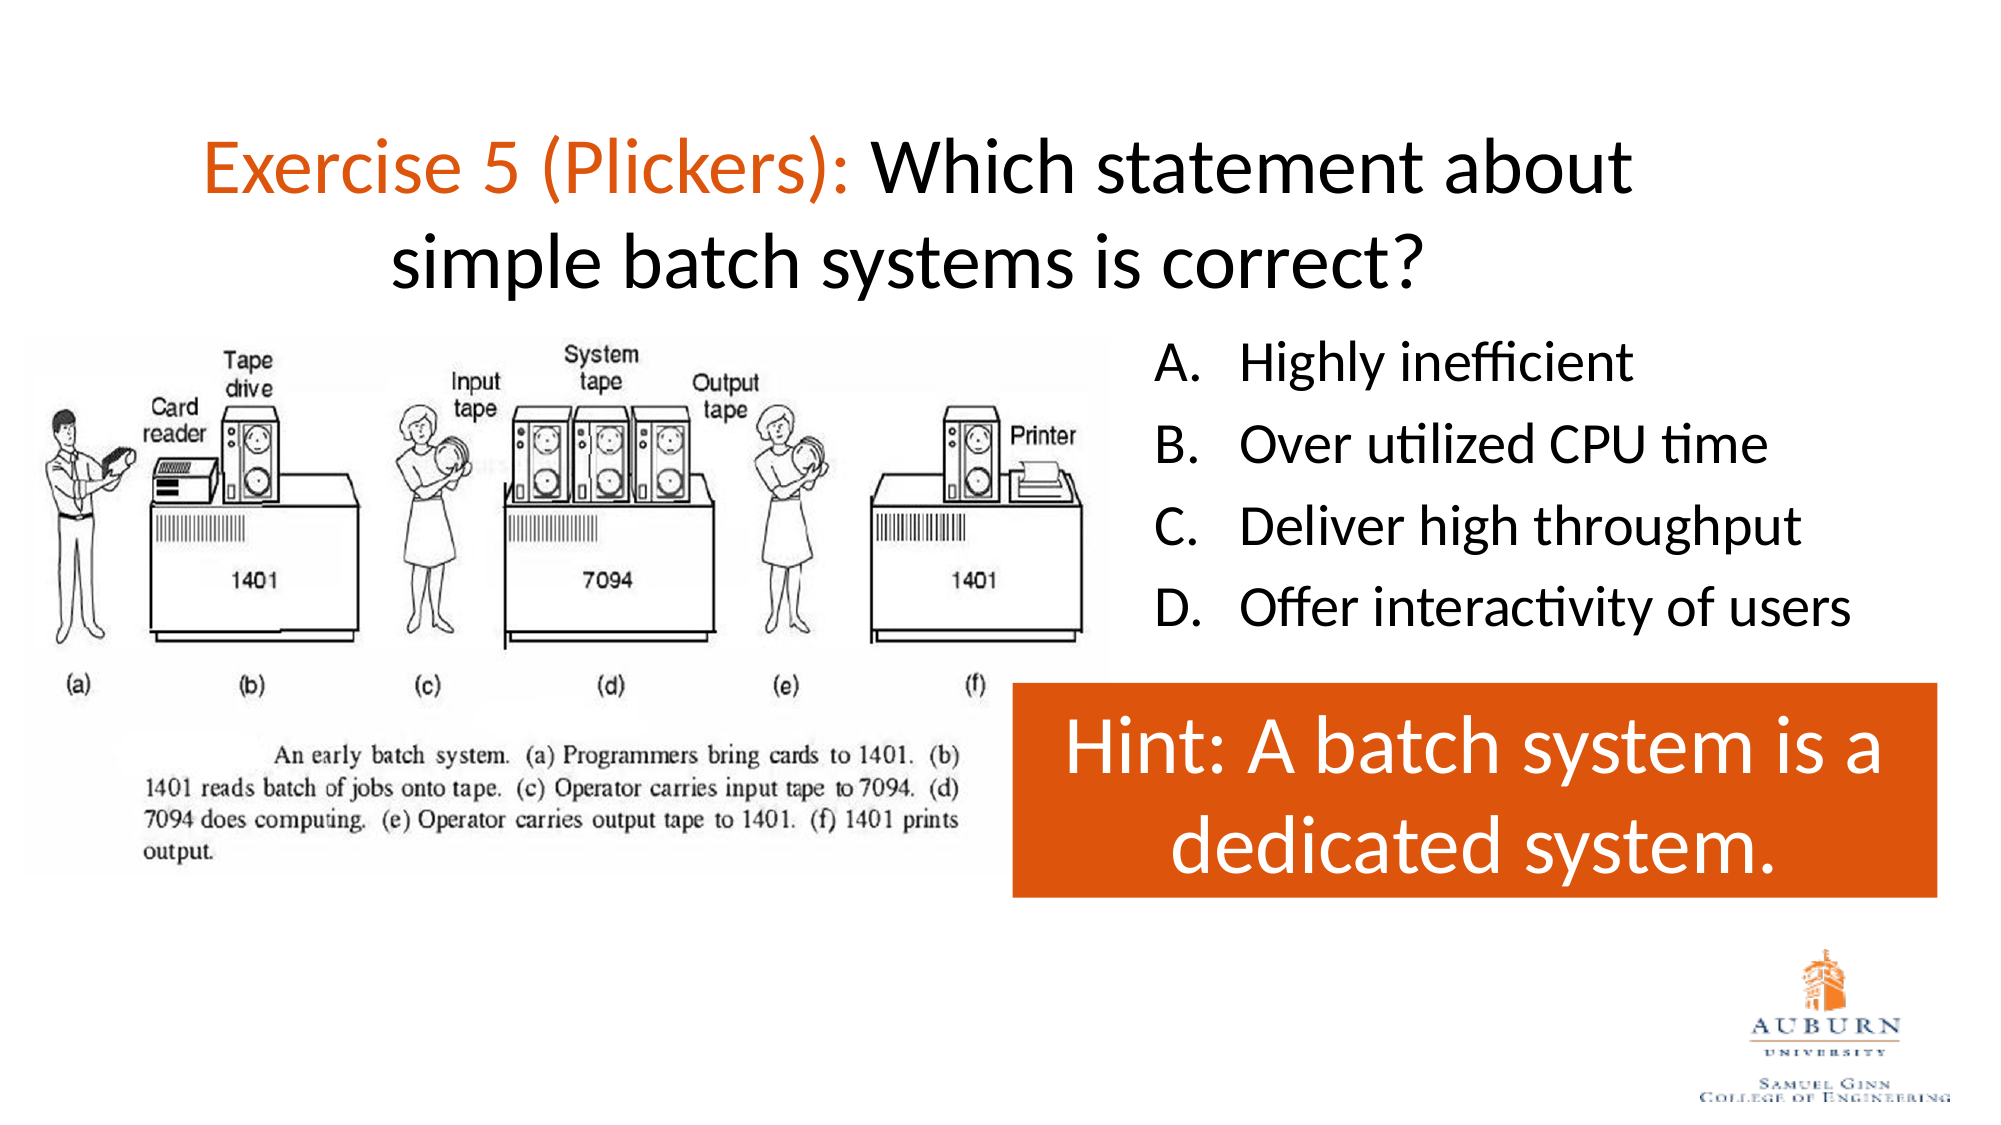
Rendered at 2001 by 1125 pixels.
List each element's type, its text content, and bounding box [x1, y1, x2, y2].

picture [1700, 949, 1950, 1102]
picture [23, 337, 1110, 876]
list Highly inefficient Over utilized CPU time Deliver high throughput Offer interactivity of users [1139, 315, 1909, 675]
text_box Hint: A batch system is a dedicated system. [1012, 682, 1938, 898]
title Exercise 5 (Plickers): Which statement about simple batch systems is correct? [99, 105, 1738, 313]
